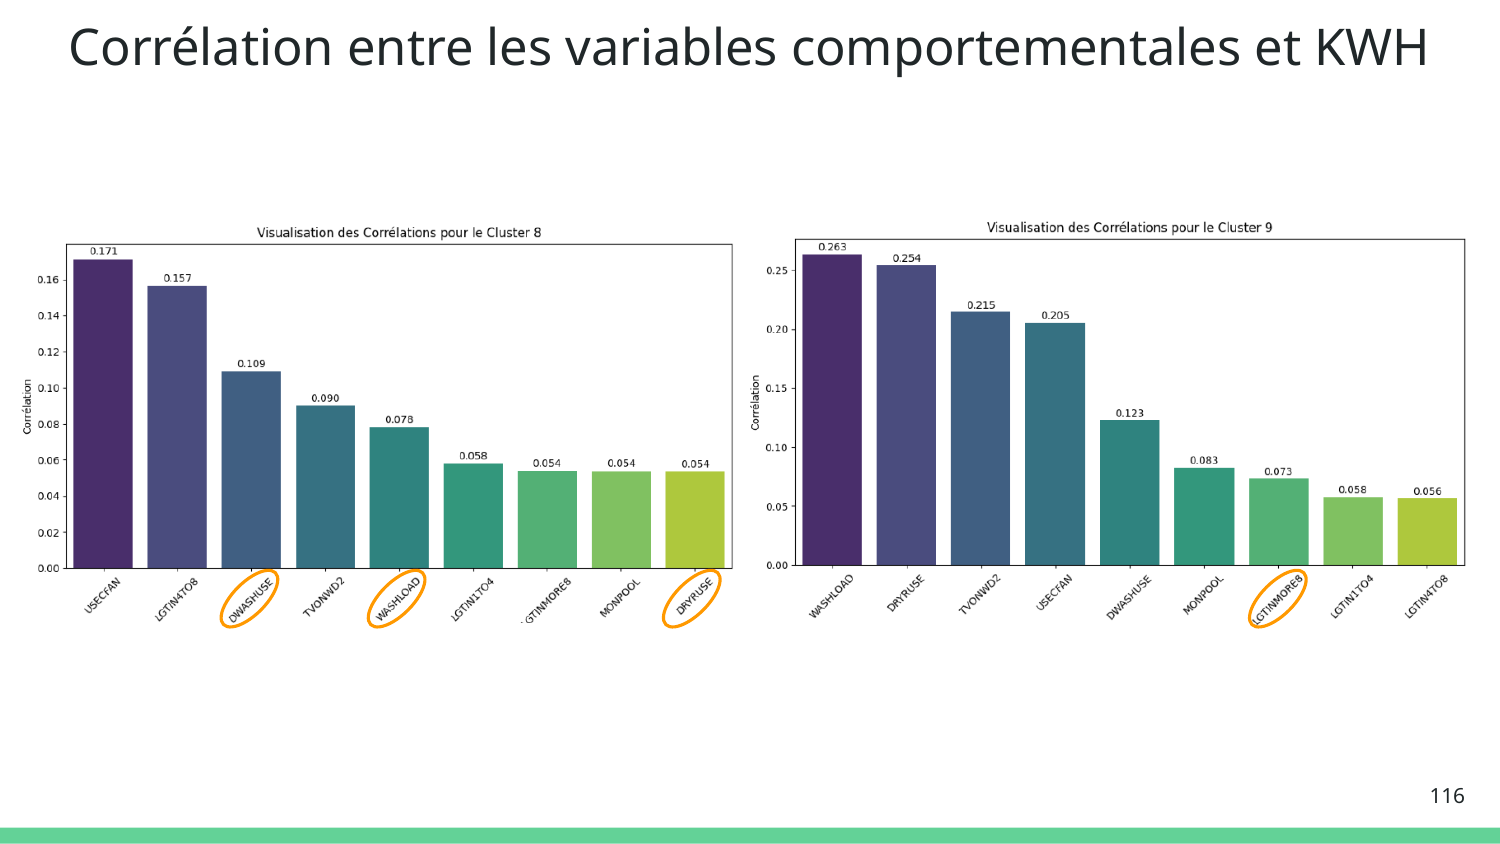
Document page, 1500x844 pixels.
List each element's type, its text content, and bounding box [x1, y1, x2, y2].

picture [749, 214, 1468, 629]
title Corrélation entre les variables comportementales et KWH [51, 0, 1449, 94]
picture [19, 221, 738, 623]
slide_number ‹#› [1389, 764, 1480, 830]
